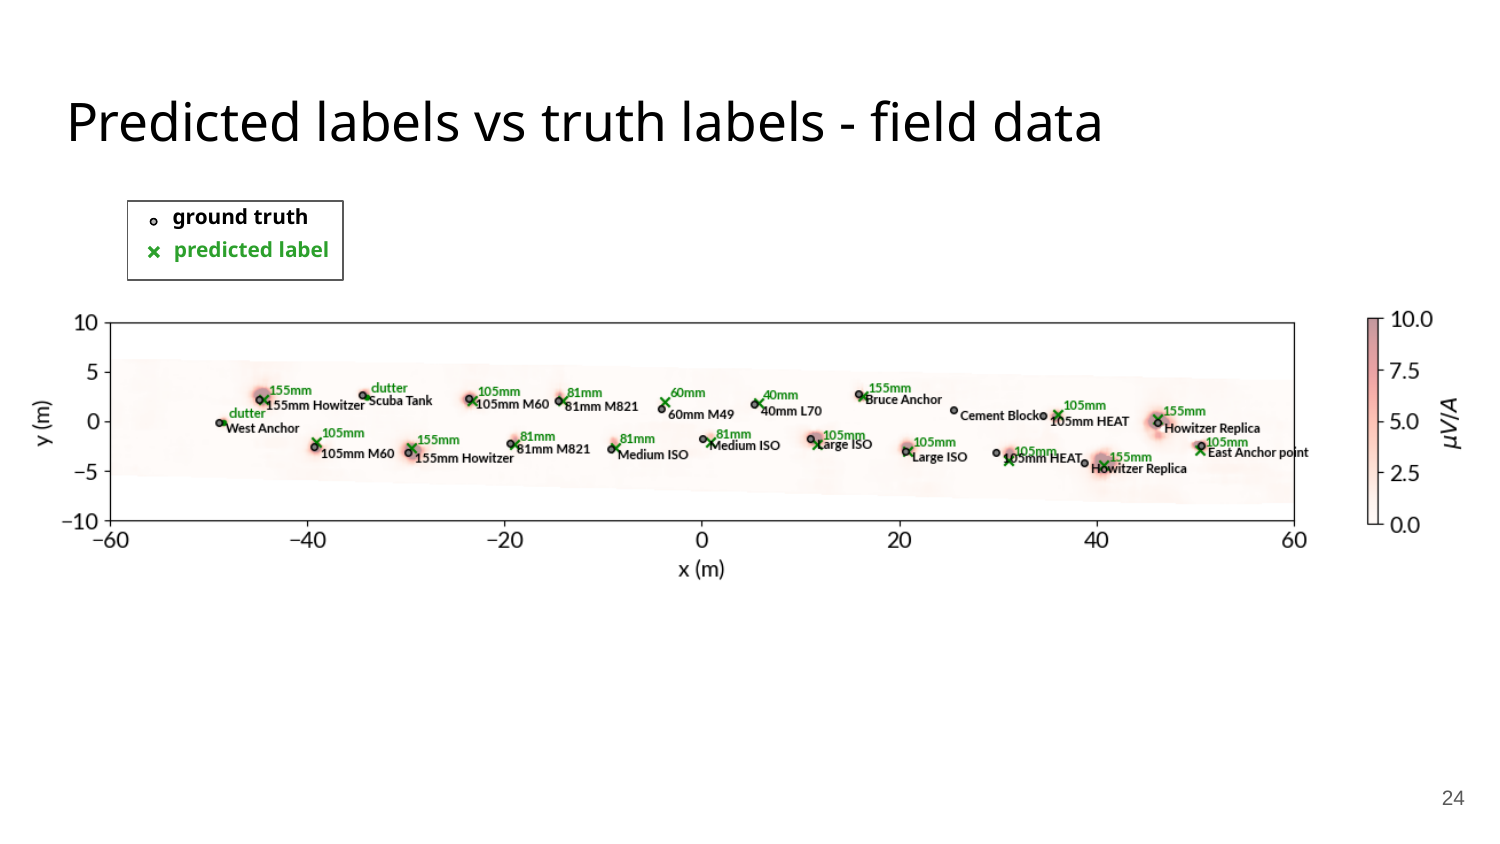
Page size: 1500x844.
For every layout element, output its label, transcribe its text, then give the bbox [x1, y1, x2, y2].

text_box [127, 200, 344, 280]
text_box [148, 246, 160, 258]
text_box ground truth [157, 191, 333, 242]
title Predicted labels vs truth labels - field data [51, 72, 1449, 167]
text_box predicted label [159, 224, 350, 275]
picture [24, 304, 1476, 587]
text_box [150, 218, 157, 225]
slide_number 24 [1389, 764, 1480, 830]
